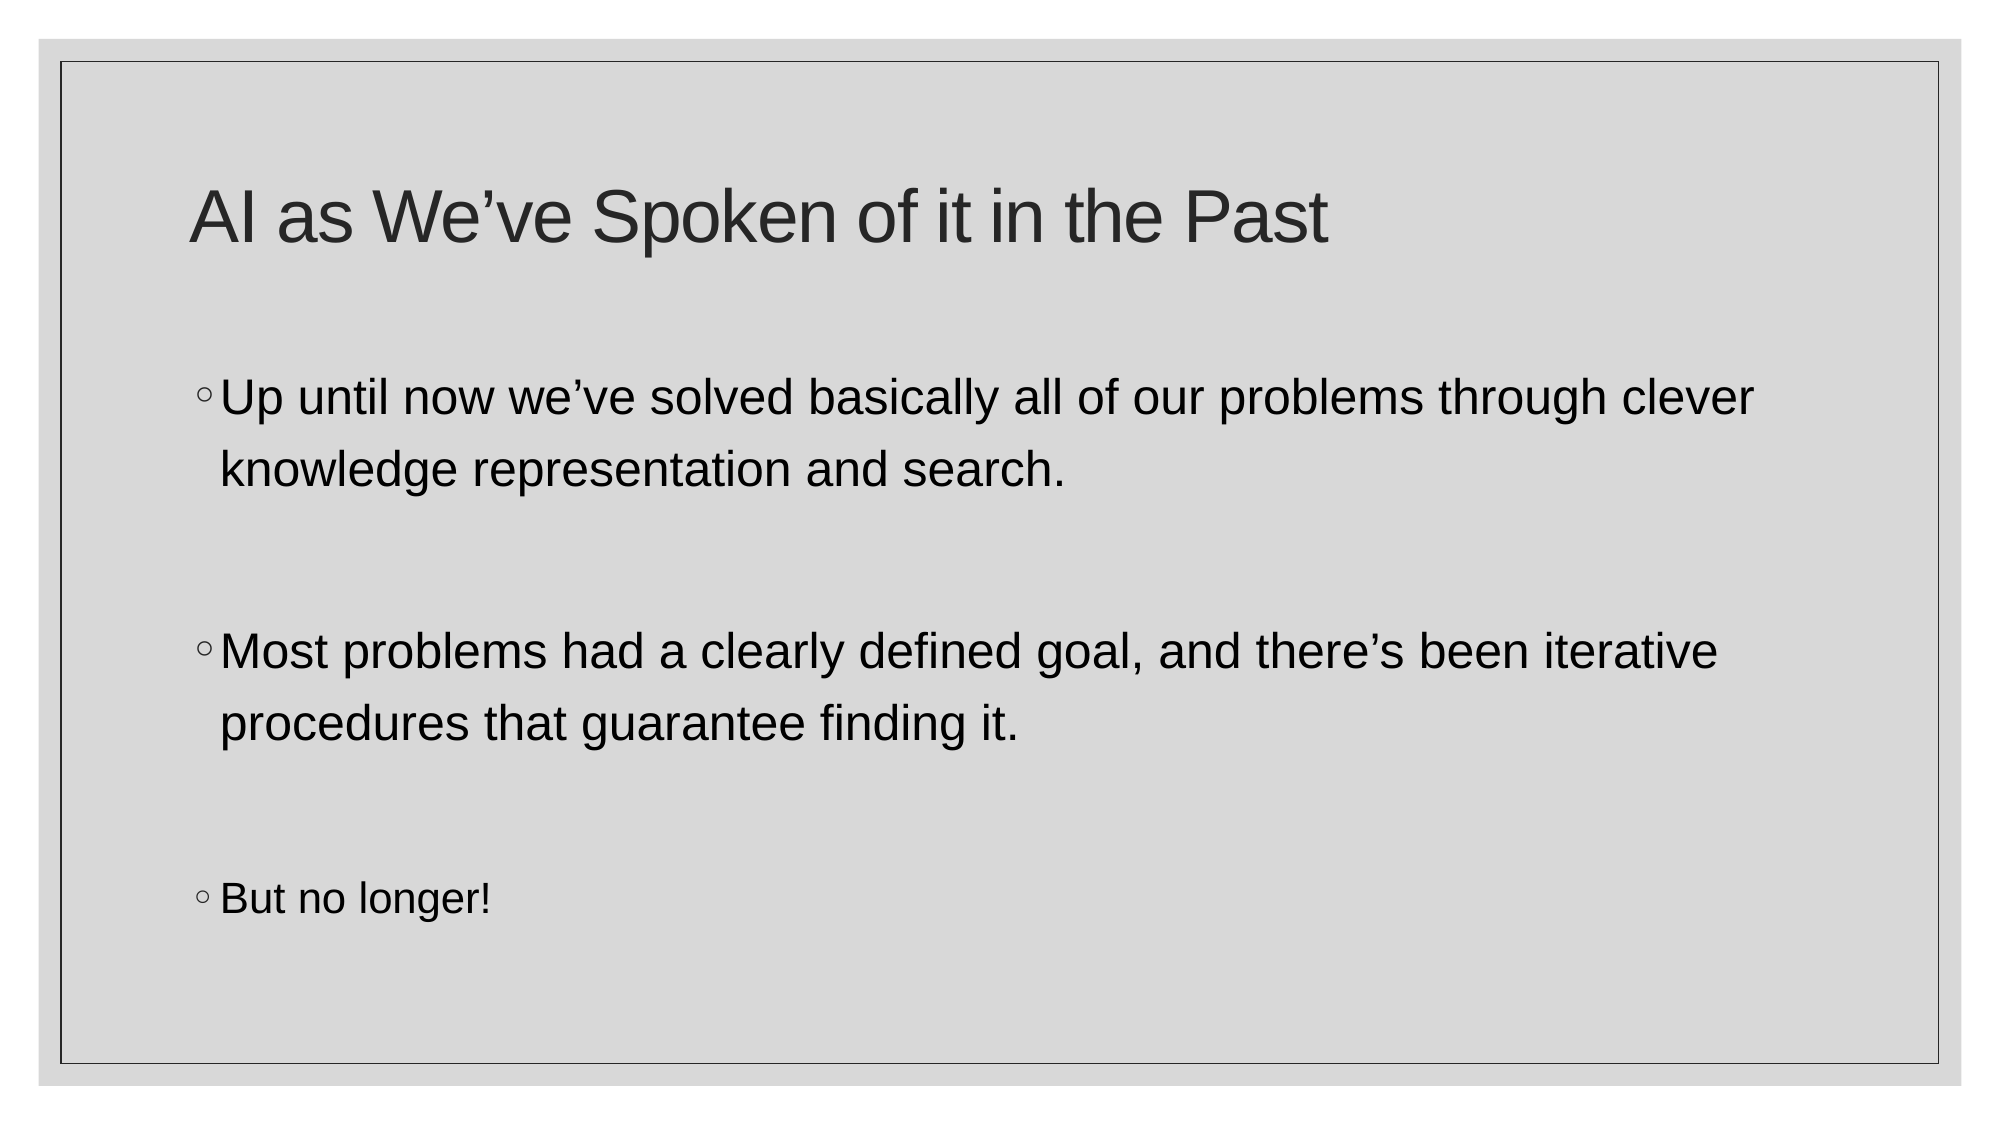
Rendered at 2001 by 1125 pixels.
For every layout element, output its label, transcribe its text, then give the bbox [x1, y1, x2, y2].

title AI as We’ve Spoken of it in the Past [174, 105, 1825, 331]
list Up until now we’ve solved basically all of our problems through clever knowledge representation and search. Most problems had a clearly defined goal, and there’s been iterative procedures that guarantee finding it. But no longer! [174, 345, 1825, 977]
